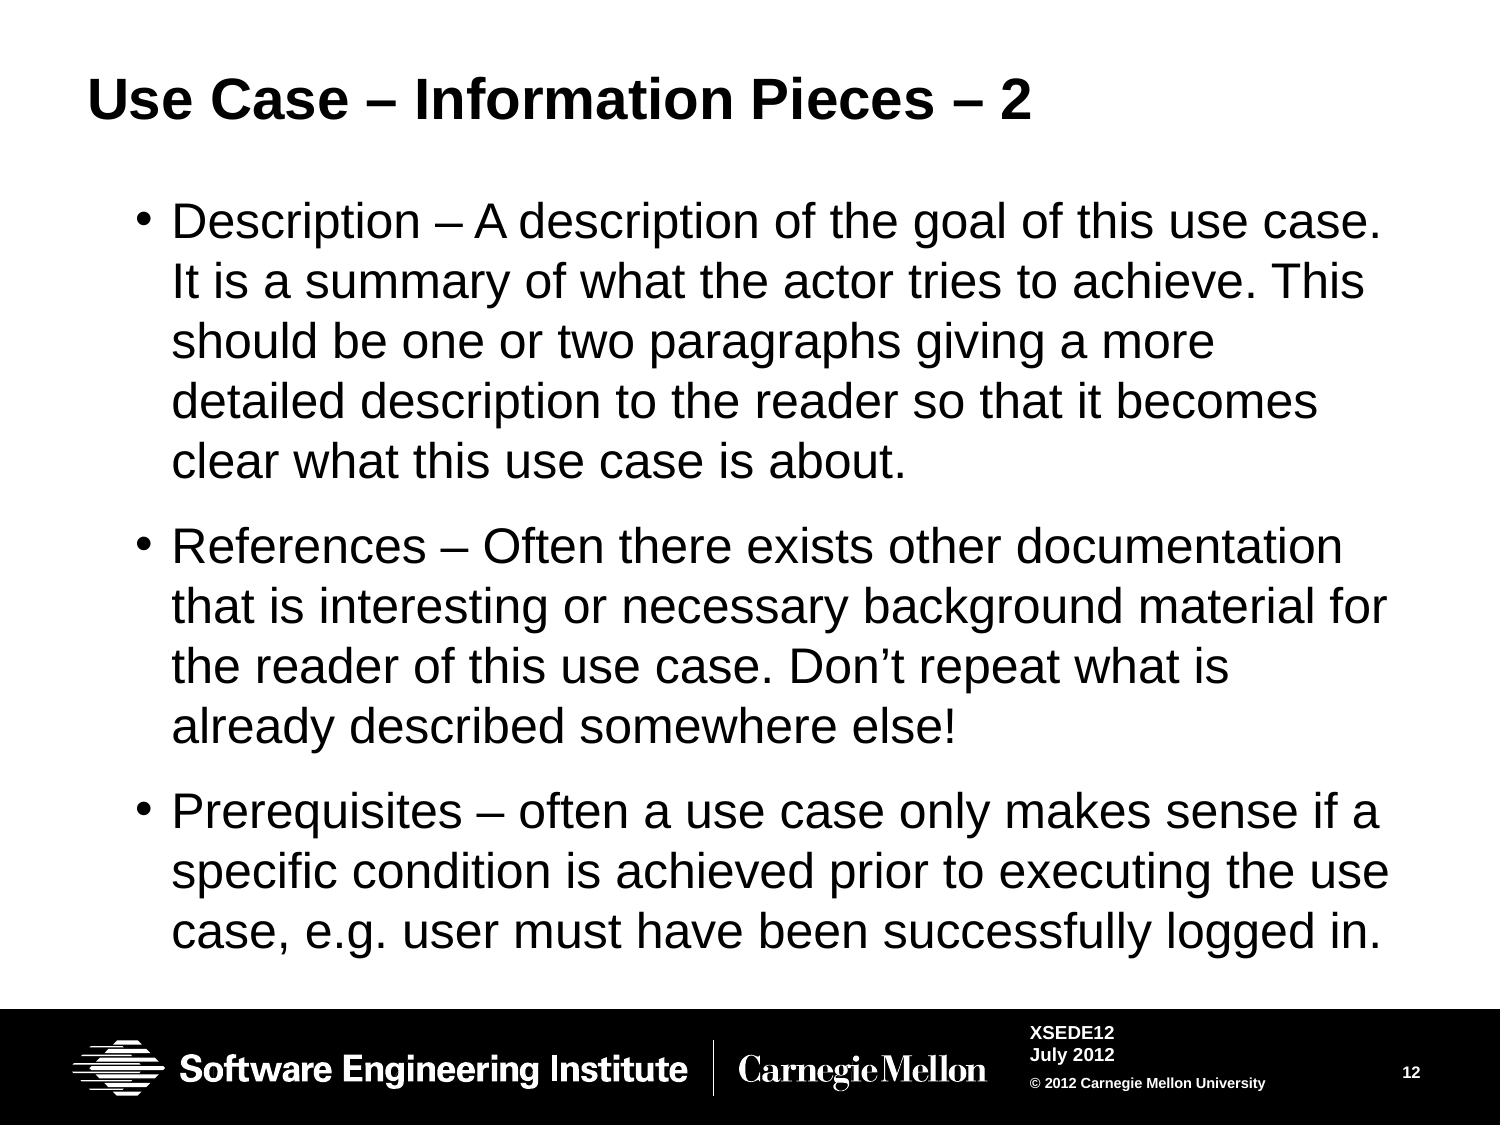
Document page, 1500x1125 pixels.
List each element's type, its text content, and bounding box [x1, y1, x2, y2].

text_box Description – A description of the goal of this use case. It is a summary of what the actor tries to achieve. This should be one or two paragraphs giving a more detailed description to the reader so that it becomes clear what this use case is about. References – Often there exists other documentation that is interesting or necessary background material for the reader of this use case. Don’t repeat what is already described somewhere else! Prerequisites – often a use case only makes sense if a specific condition is achieved prior to executing the use case, e.g. user must have been successfully logged in. [81, 181, 1414, 966]
title Use Case – Information Pieces – 2 [86, 68, 1482, 133]
